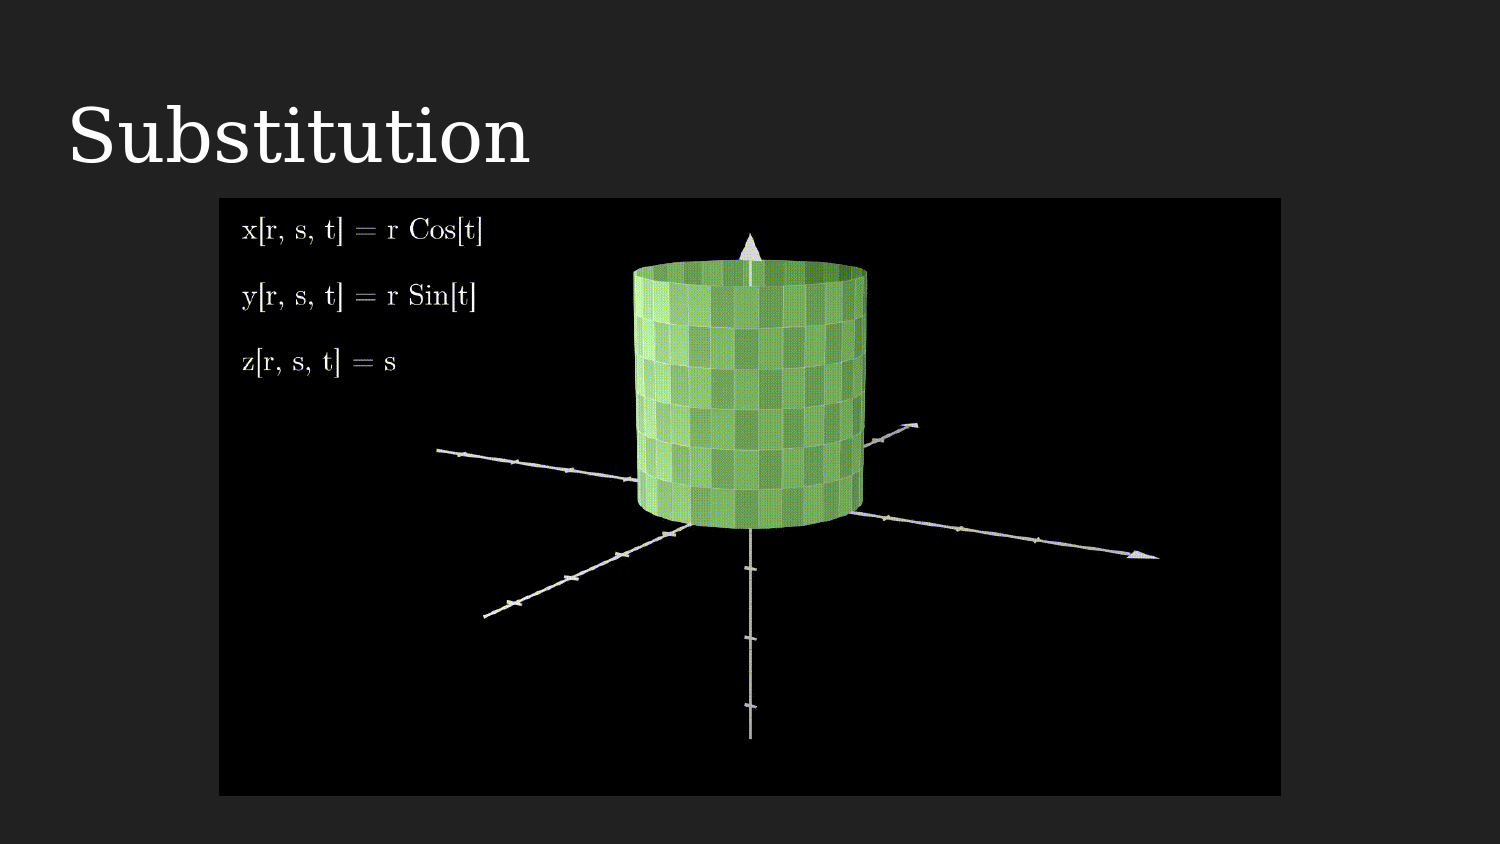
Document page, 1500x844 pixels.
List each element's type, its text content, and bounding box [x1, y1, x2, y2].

picture [219, 198, 1281, 796]
title Substitution [51, 72, 1449, 189]
